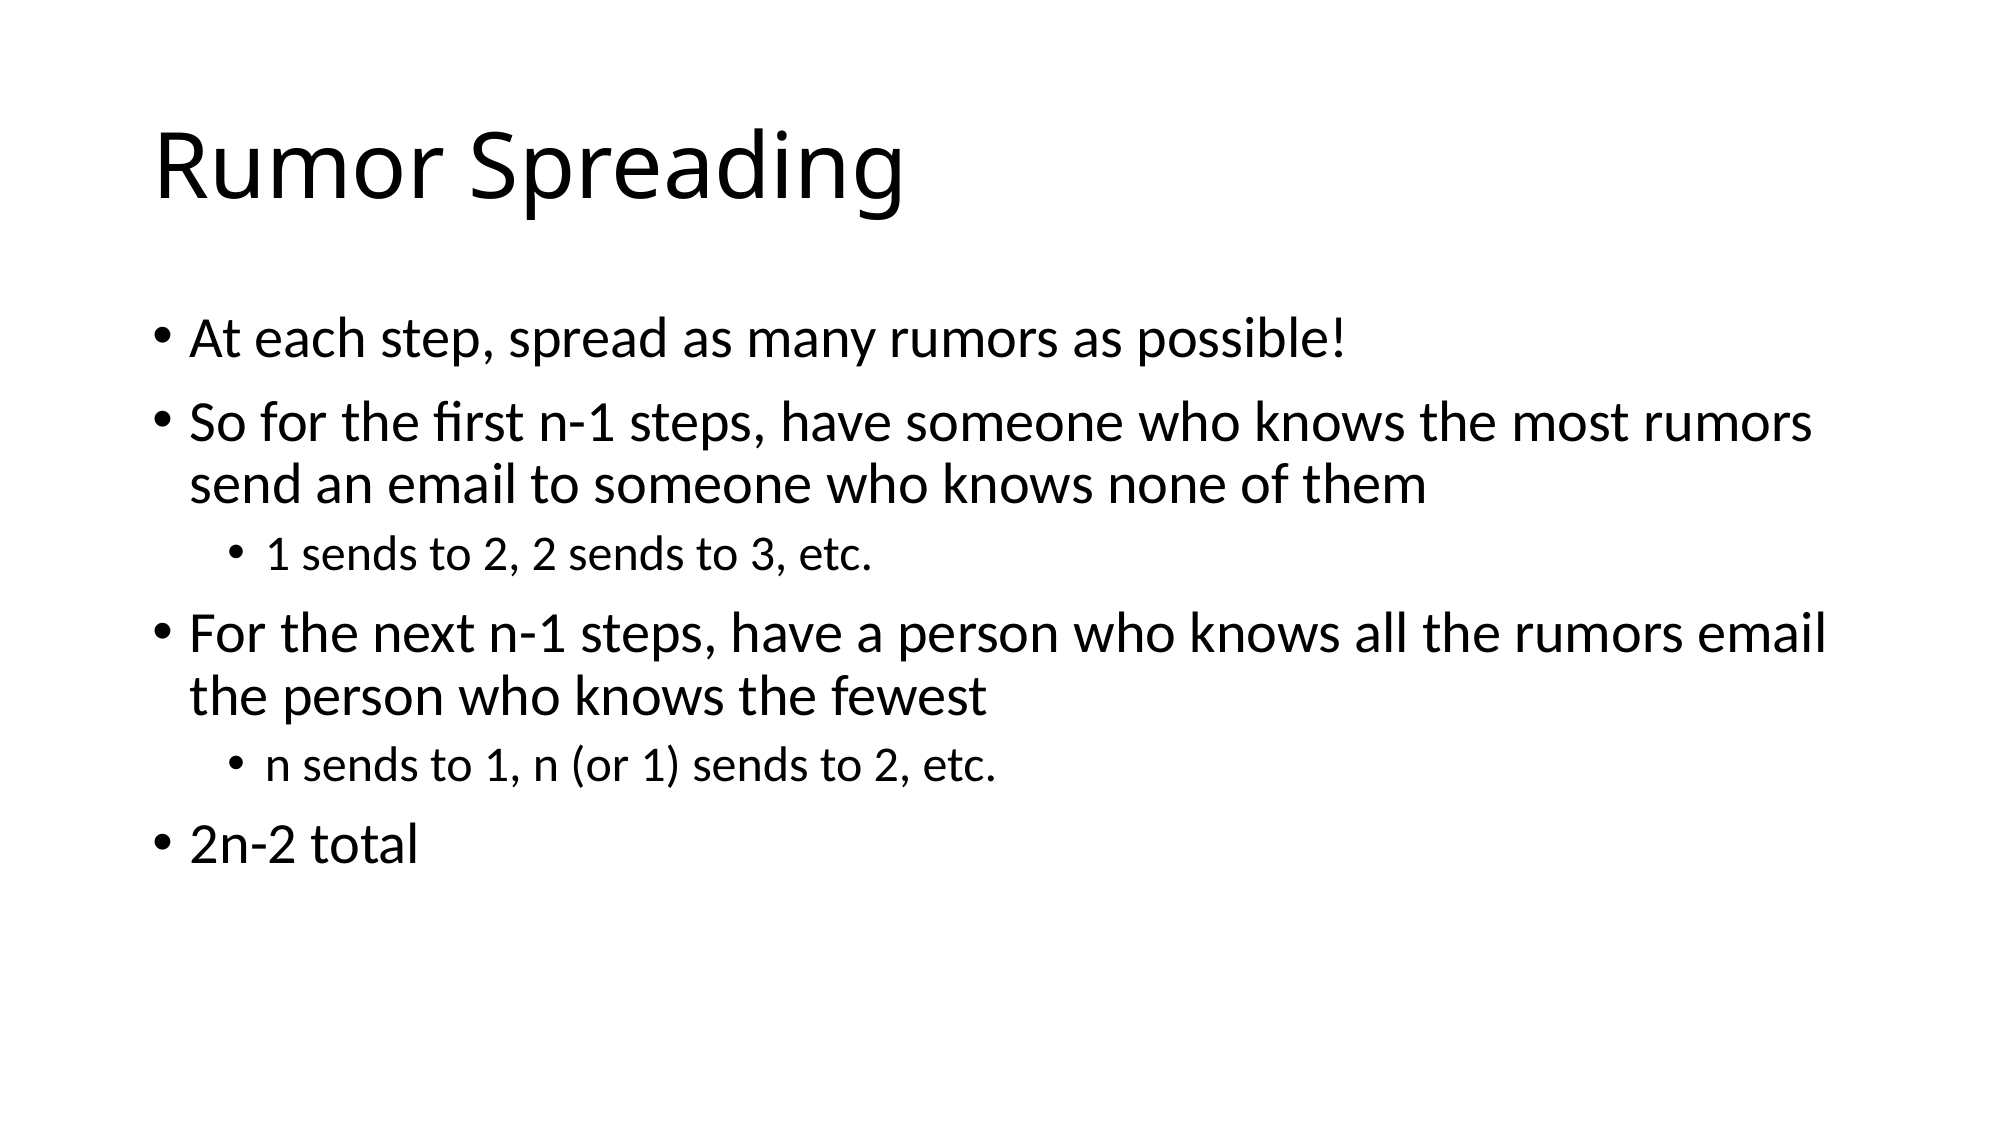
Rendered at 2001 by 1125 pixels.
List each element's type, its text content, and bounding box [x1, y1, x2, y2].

title Rumor Spreading [137, 59, 1863, 278]
list At each step, spread as many rumors as possible! So for the first n-1 steps, have someone who knows the most rumors send an email to someone who knows none of them 1 sends to 2, 2 sends to 3, etc. For the next n-1 steps, have a person who knows all the rumors email the person who knows the fewest n sends to 1, n (or 1) sends to 2, etc. 2n-2 total [137, 299, 1863, 1014]
